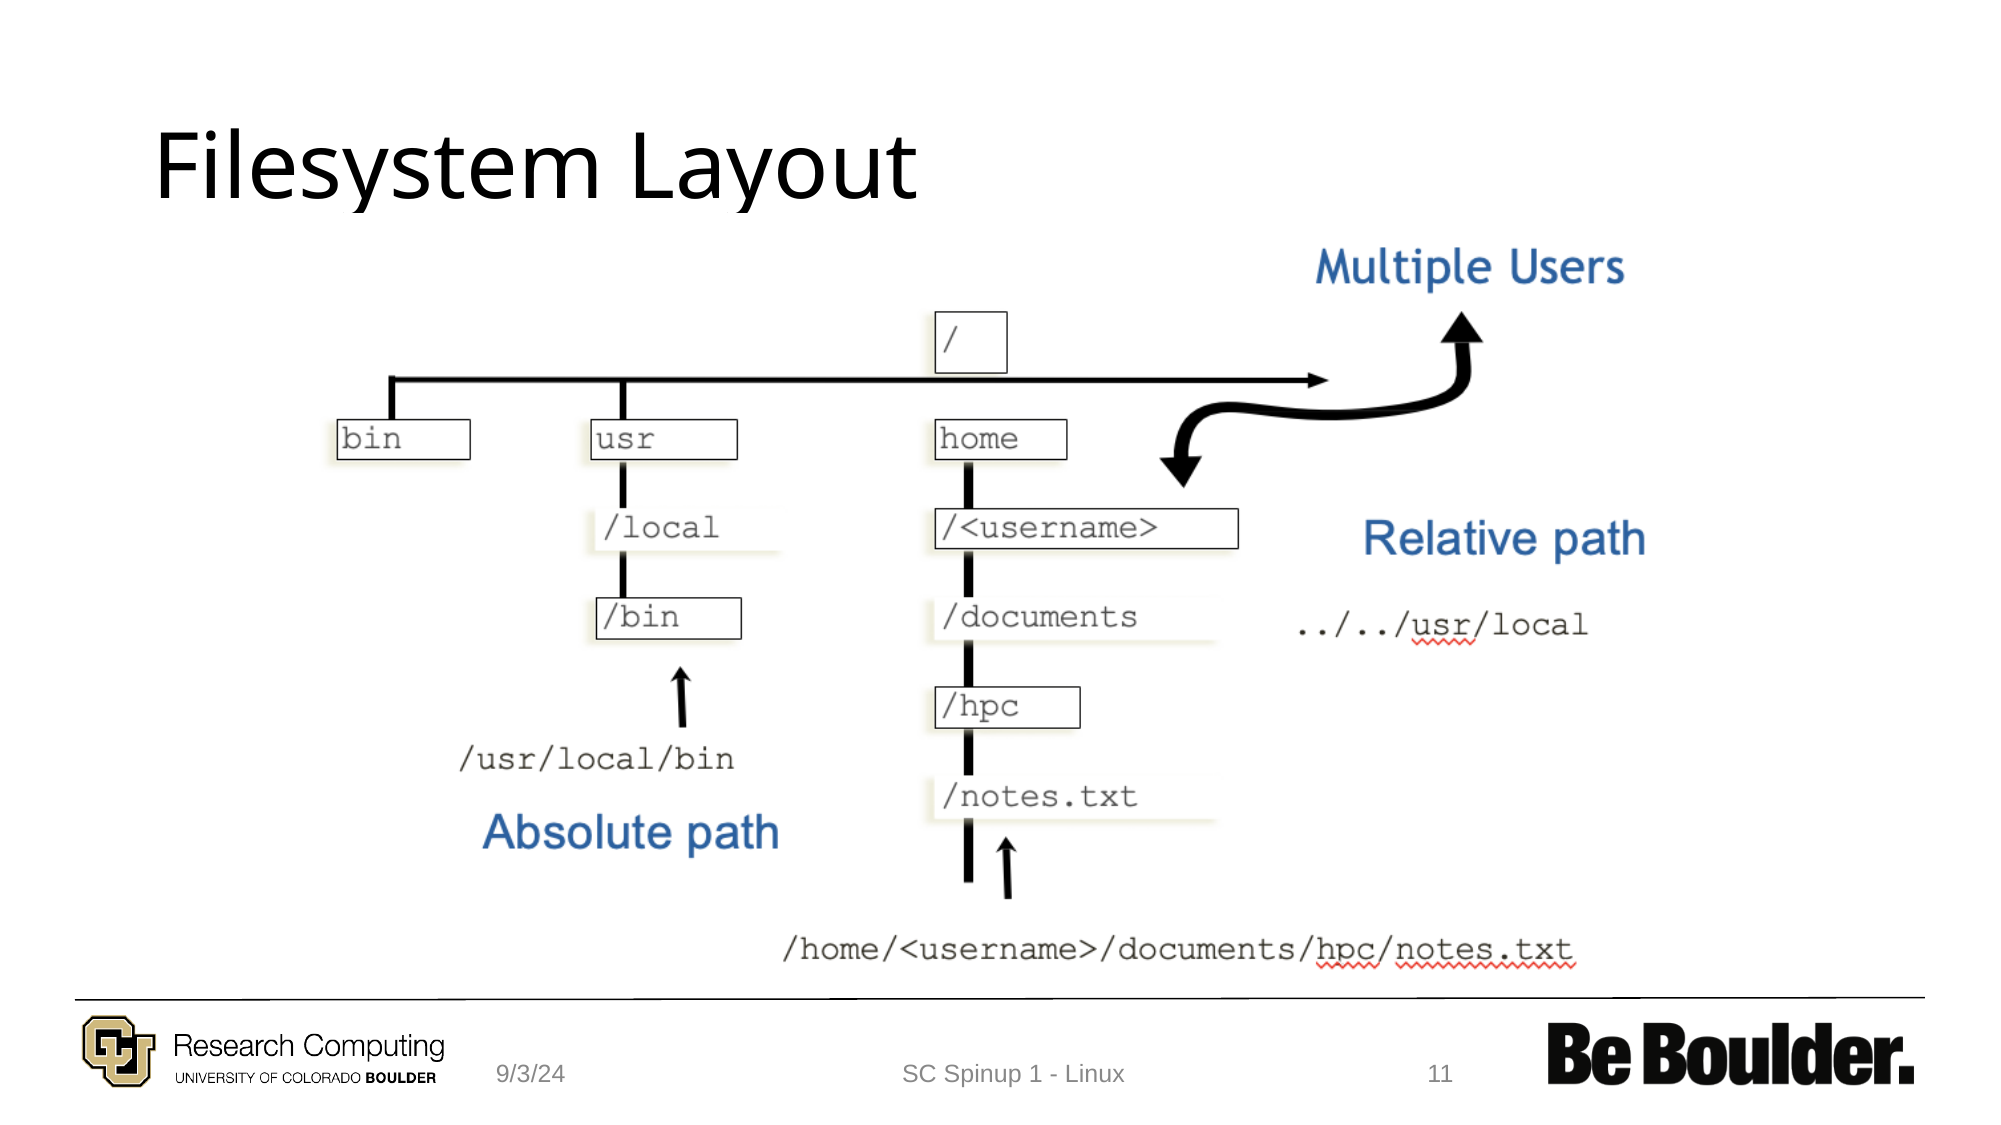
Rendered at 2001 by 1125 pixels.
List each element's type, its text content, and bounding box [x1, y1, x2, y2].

slide_number 11 [1412, 1042, 1525, 1103]
picture [81, 1015, 444, 1088]
picture [1524, 1015, 1938, 1088]
picture [289, 213, 1680, 987]
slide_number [480, 1042, 615, 1103]
footer SC Spinup 1 - Linux [676, 1042, 1352, 1103]
title Filesystem Layout [137, 59, 1863, 278]
